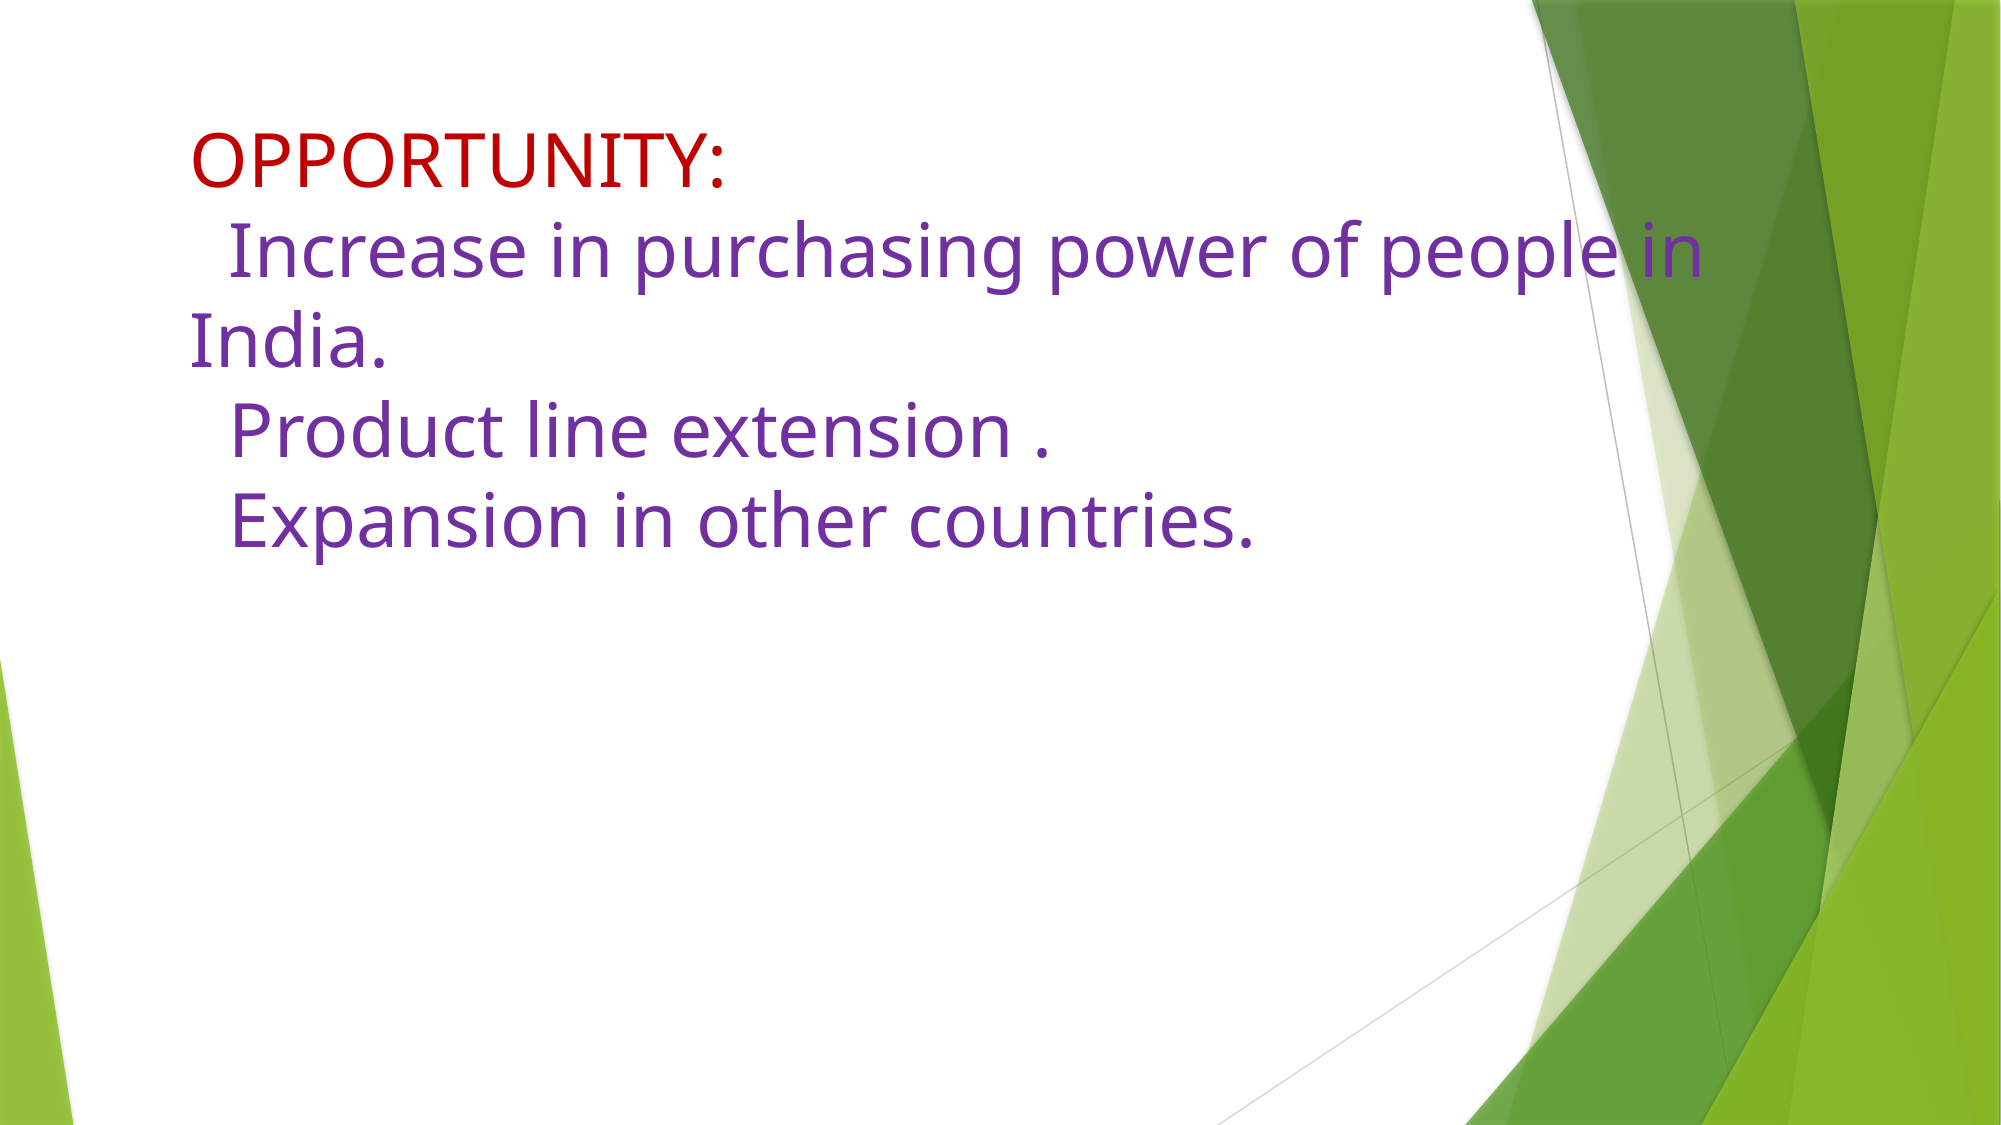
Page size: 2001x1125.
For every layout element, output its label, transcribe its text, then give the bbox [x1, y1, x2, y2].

title OPPORTUNITY: Increase in purchasing power of people in India. Product line extension . Expansion in other countries. [174, 105, 1825, 879]
